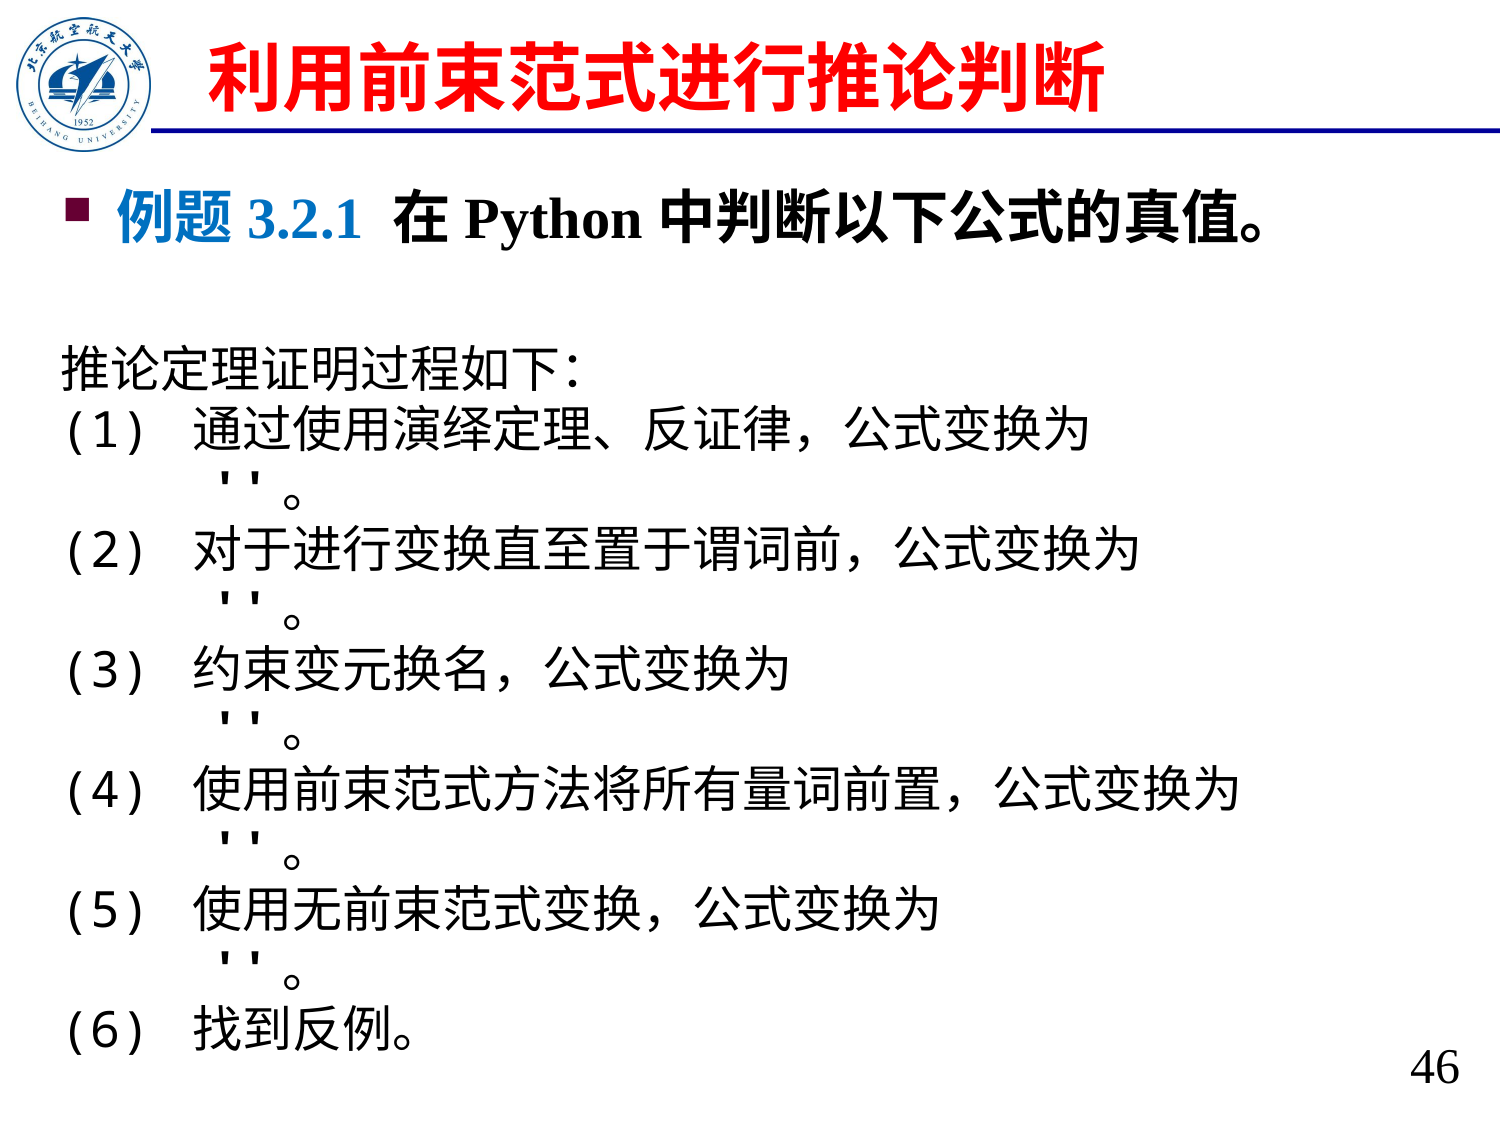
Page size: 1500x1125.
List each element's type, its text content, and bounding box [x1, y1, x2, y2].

picture [16, 17, 151, 152]
title 利用前束范式进行推论判断 [192, 32, 1415, 120]
